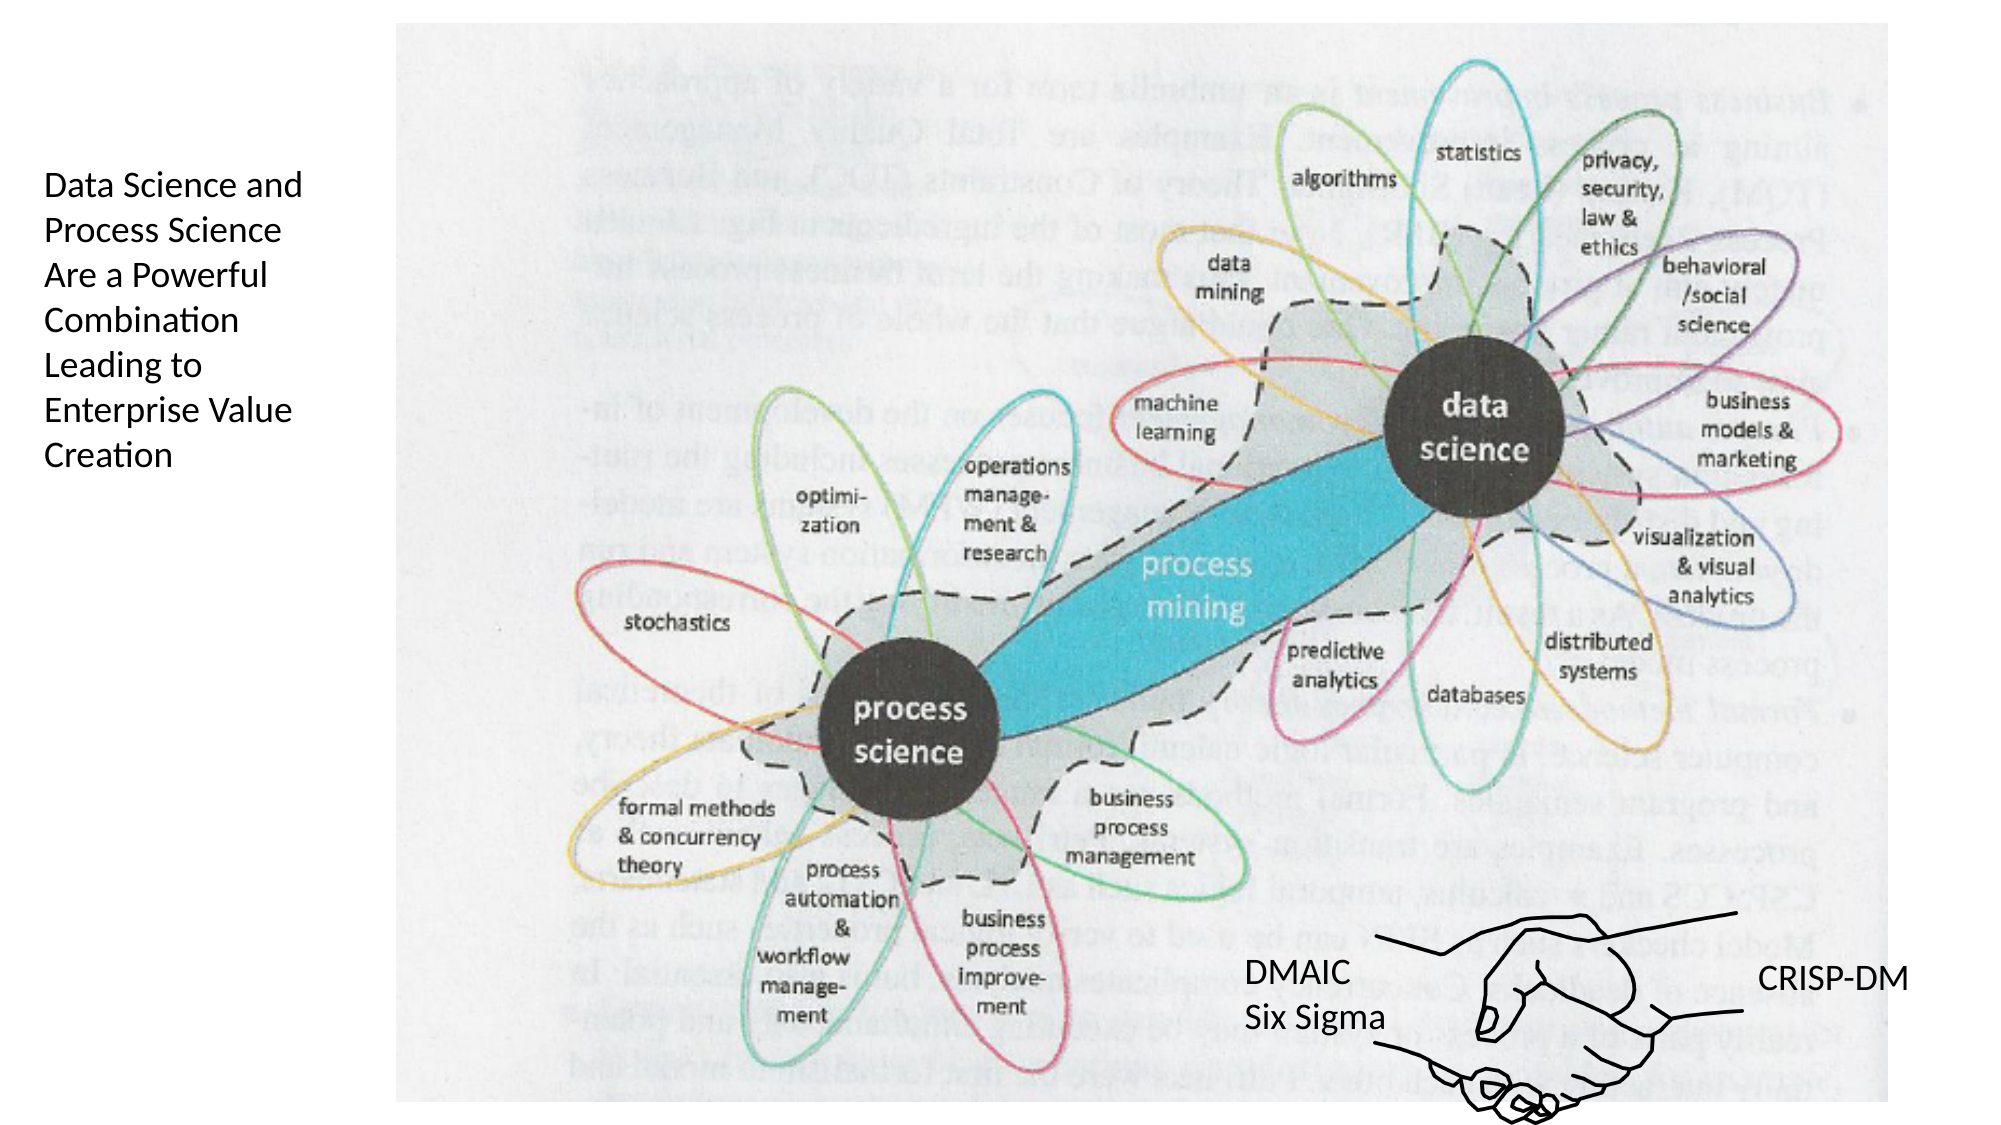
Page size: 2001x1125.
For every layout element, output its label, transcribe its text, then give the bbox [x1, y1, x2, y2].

picture [396, 23, 1888, 1125]
text_box CRISP-DM [1888, 945, 1973, 1006]
text_box Data Science and Process Science Are a Powerful Combination Leading to Enterprise Value Creation [29, 152, 341, 482]
